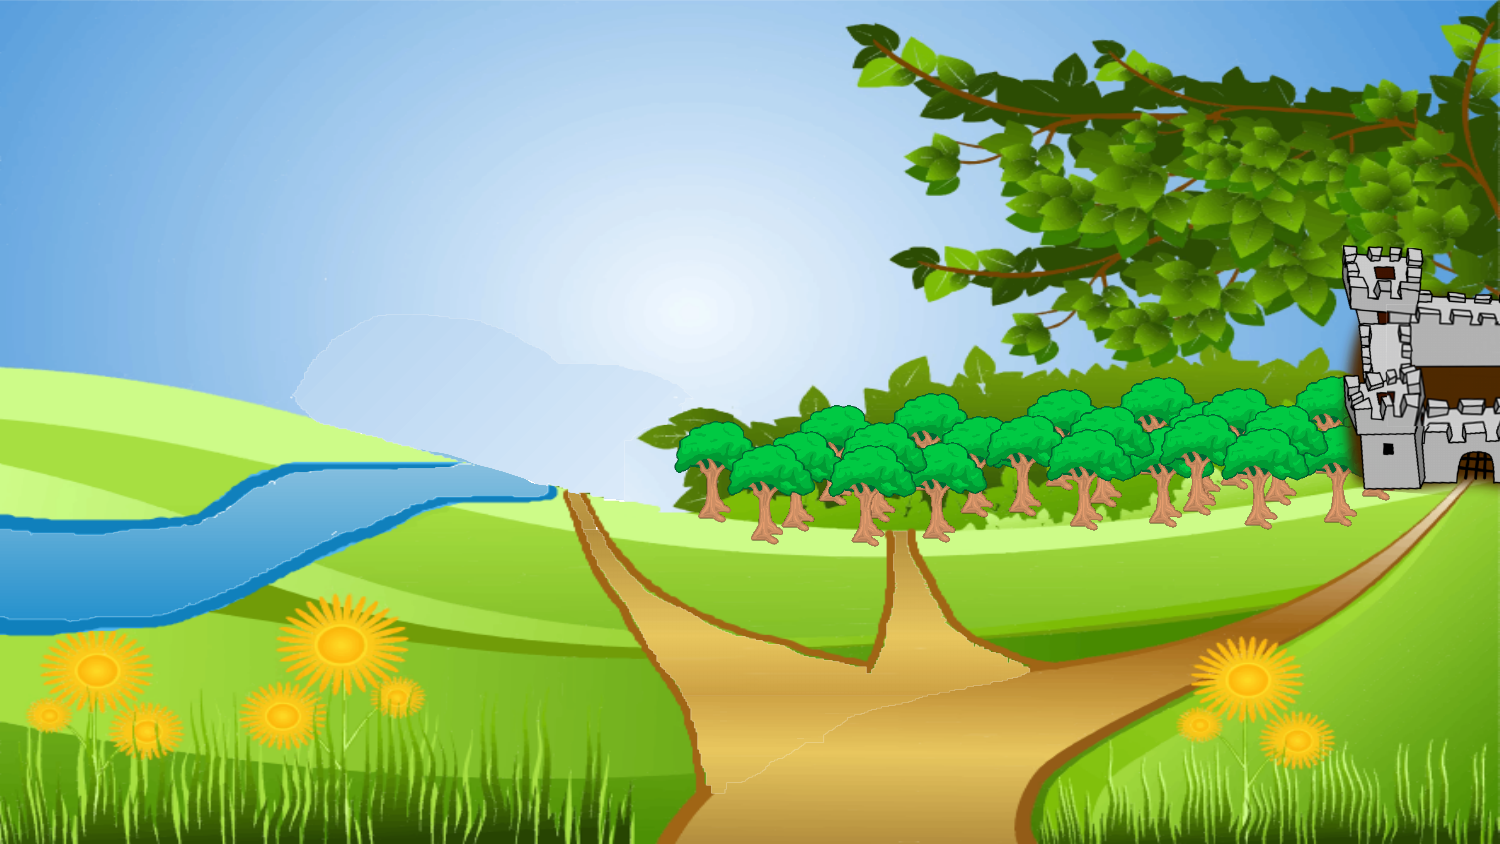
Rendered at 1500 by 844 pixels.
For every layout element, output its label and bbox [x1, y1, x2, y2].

text_box [1332, 252, 1500, 497]
picture [0, 0, 1500, 844]
text_box [982, 374, 1253, 531]
text_box [1157, 373, 1428, 530]
